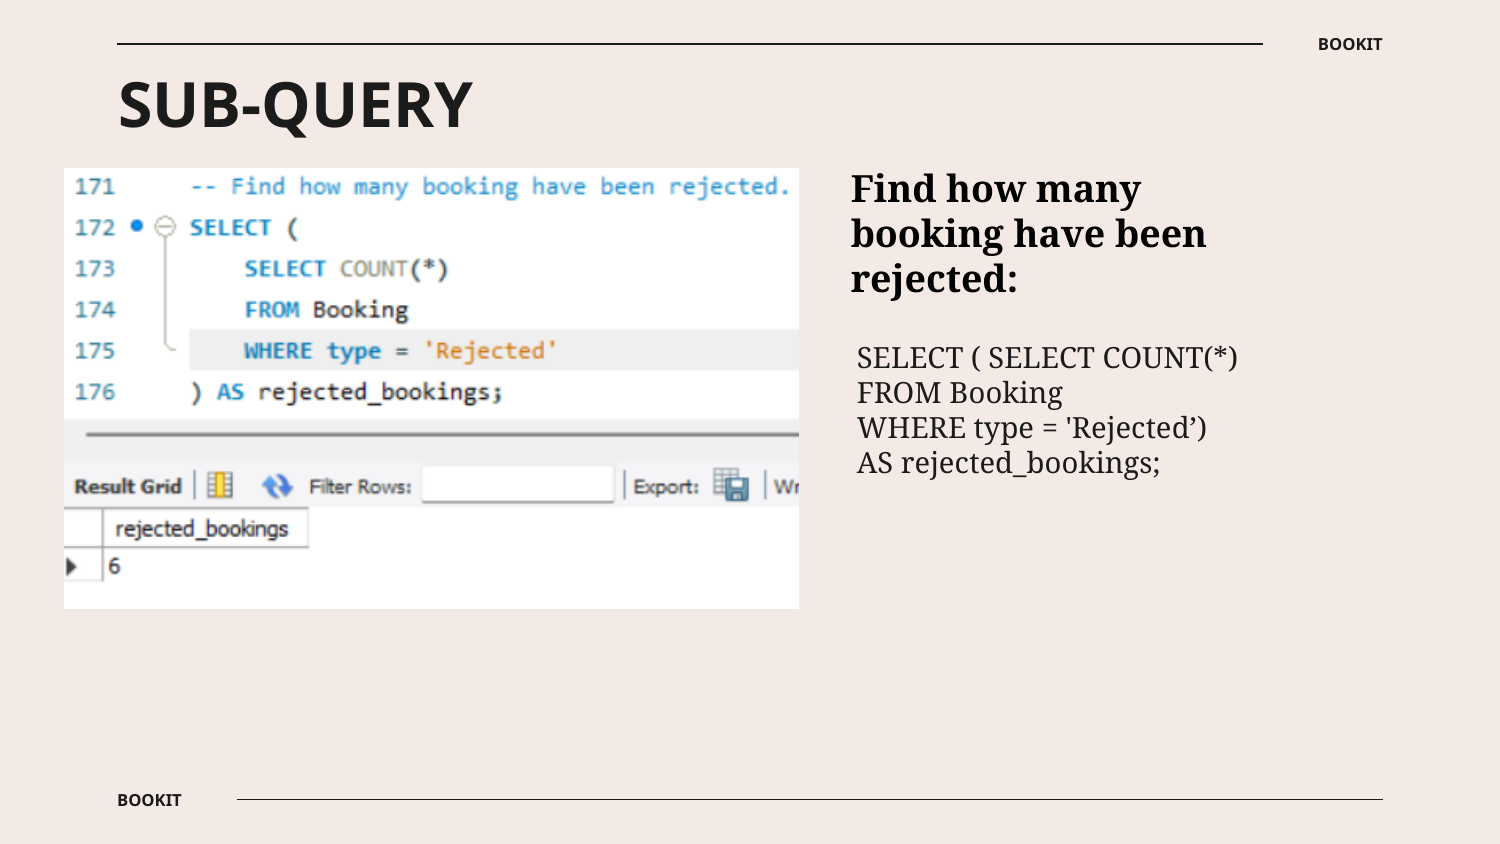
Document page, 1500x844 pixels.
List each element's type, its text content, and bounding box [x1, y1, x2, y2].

picture [64, 167, 799, 610]
text_box Find how many booking have been rejected: [836, 157, 1304, 352]
subtitle BOOKIT [1263, 32, 1383, 57]
title SUB-QUERY [118, 64, 1382, 140]
subtitle BOOKIT [116, 787, 237, 812]
text_box SELECT ( SELECT COUNT(*) FROM Booking WHERE type = 'Rejected’) AS rejected_bookings; [836, 306, 1363, 513]
